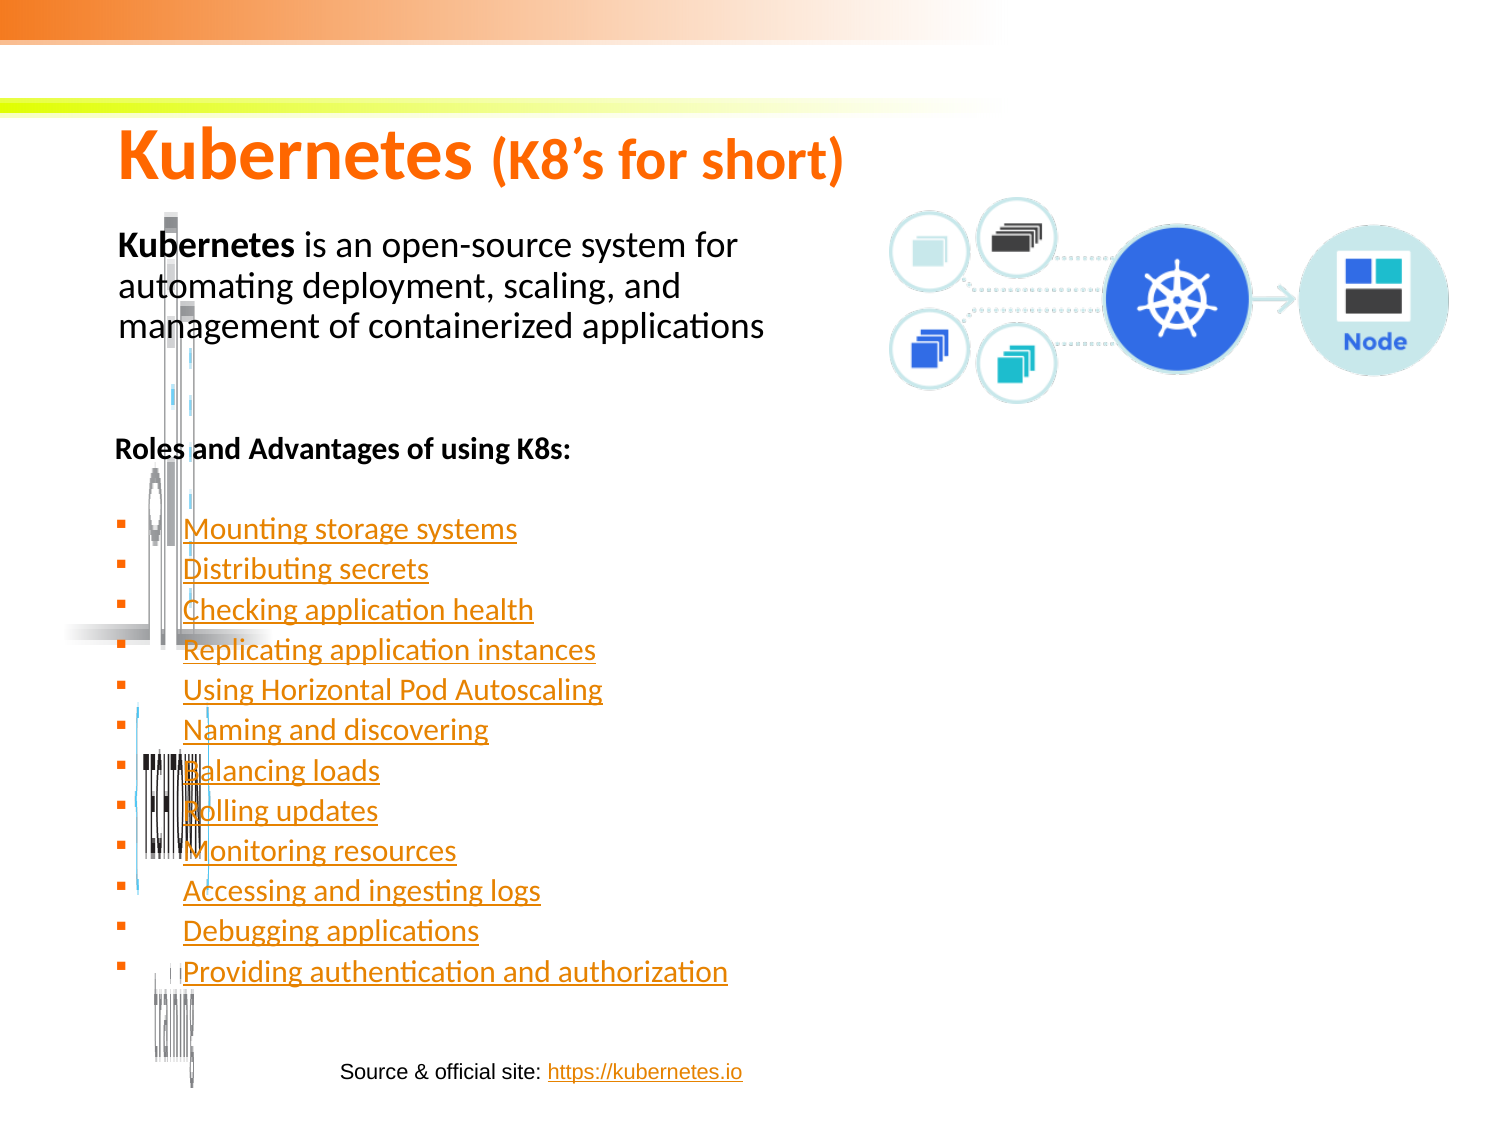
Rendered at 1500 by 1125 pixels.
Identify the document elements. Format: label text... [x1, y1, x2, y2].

title Kubernetes (K8’s for short) [103, 59, 1397, 250]
list Kubernetes is an open-source system for automating deployment, scaling, and management of containerized applications [103, 217, 863, 424]
picture [0, 0, 1500, 1125]
text_box Roles and Advantages of using K8s: Mounting storage systems Distributing secrets Checking application health Replicating application instances Using Horizontal Pod Autoscaling Naming and discovering Balancing loads Rolling updates Monitoring resources Accessing and ingesting logs Debugging applications Providing authentication and authorization [99, 424, 1450, 1000]
text_box Source & official site: https://kubernetes.io [324, 1050, 1373, 1092]
